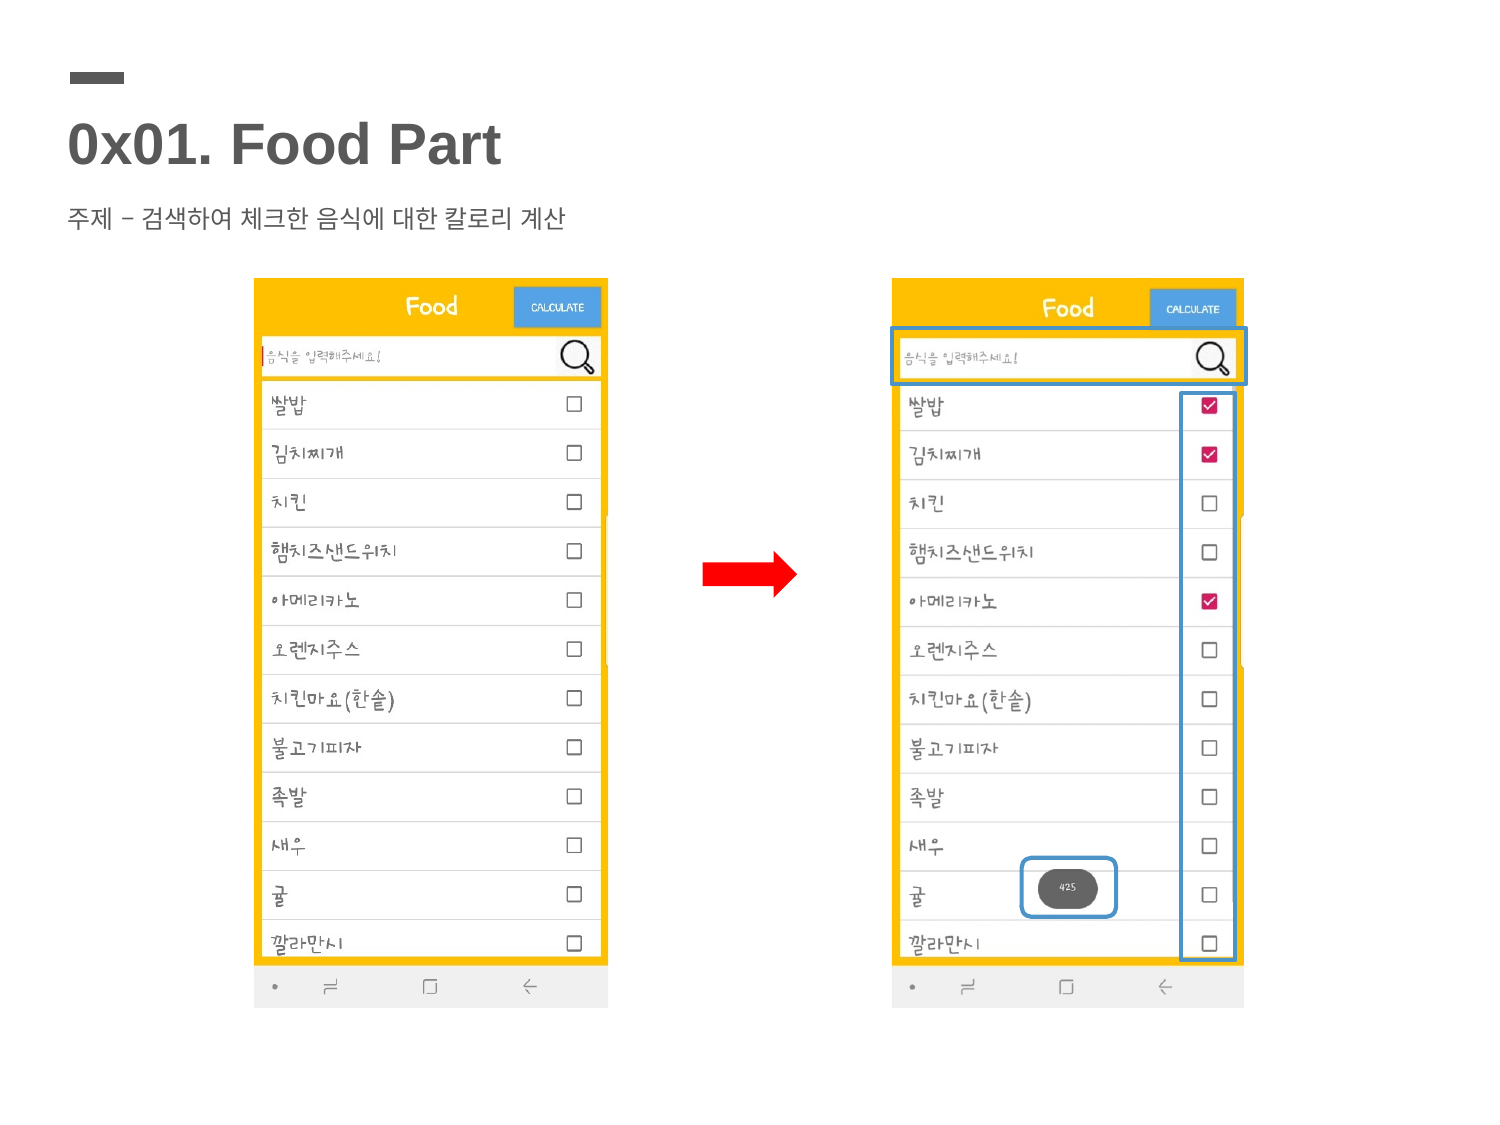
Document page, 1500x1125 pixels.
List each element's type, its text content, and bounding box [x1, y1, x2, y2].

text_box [702, 278, 1247, 1008]
text_box 0x01. Food Part [53, 98, 561, 184]
text_box 주제 – 검색하여 체크한 음식에 대한 칼로리 계산 [53, 196, 644, 241]
picture [253, 278, 609, 1008]
